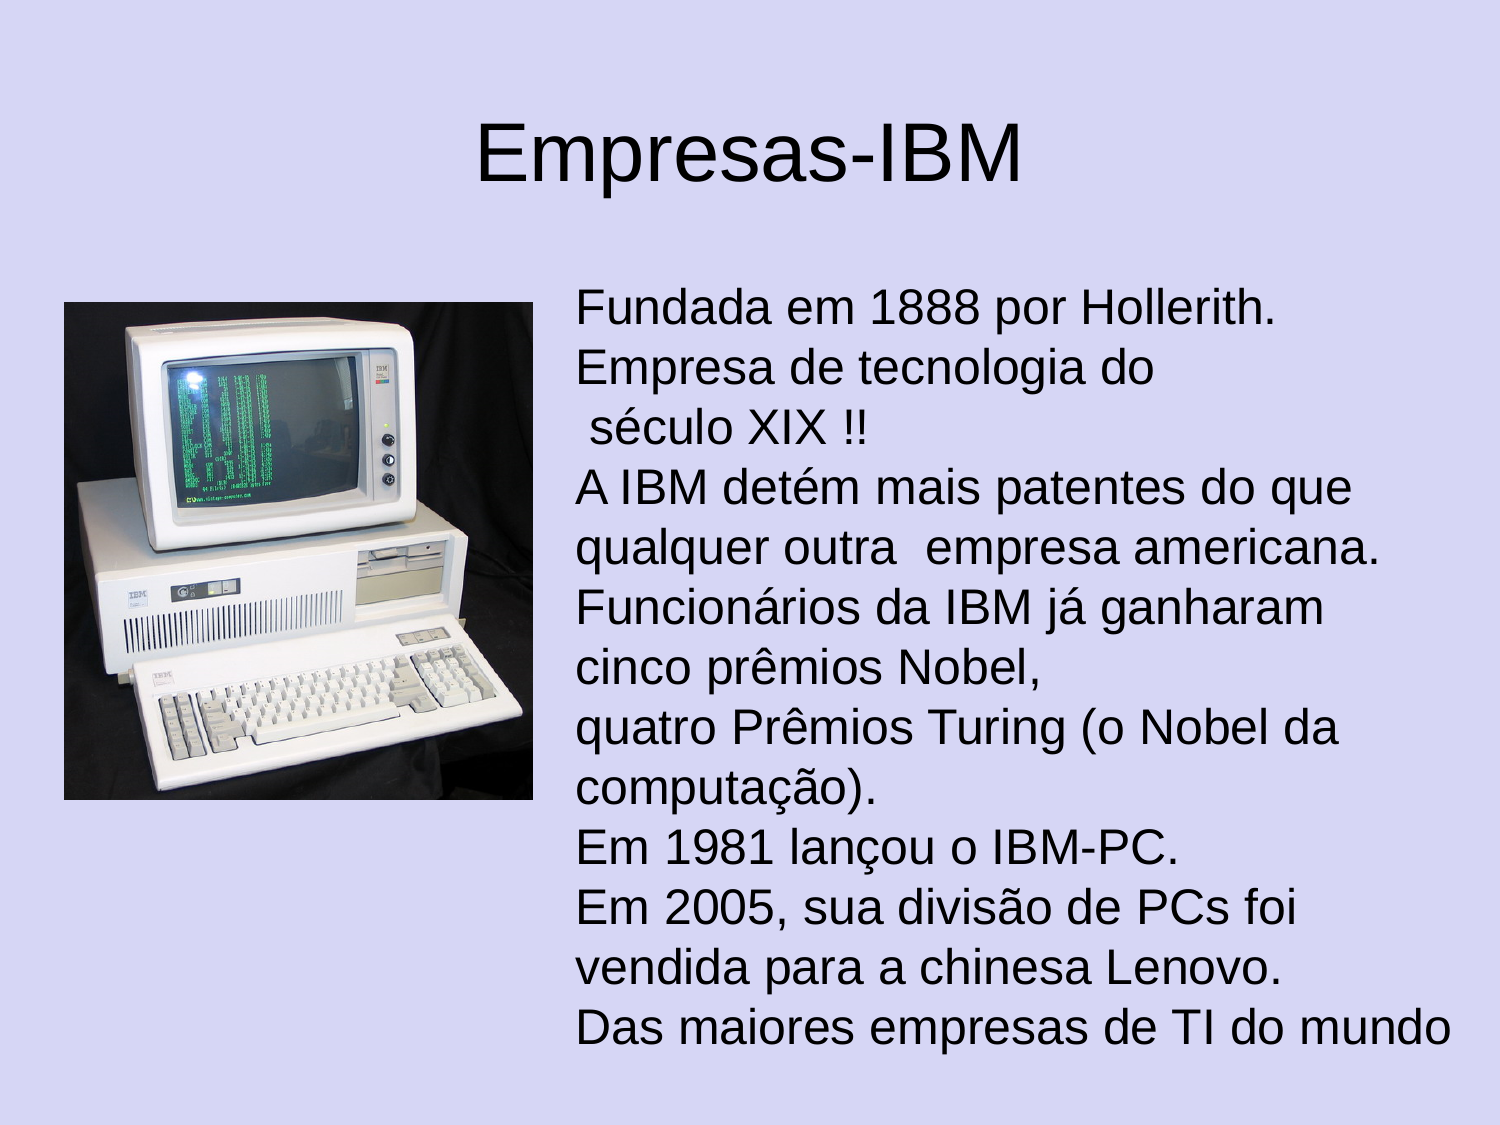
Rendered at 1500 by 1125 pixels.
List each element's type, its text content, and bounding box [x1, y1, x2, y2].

text_box Fundada em 1888 por Hollerith. Empresa de tecnologia do século XIX !! A IBM detém mais patentes do que qualquer outra empresa americana. Funcionários da IBM já ganharam cinco prêmios Nobel, quatro Prêmios Turing (o Nobel da computação). Em 1981 lançou o IBM-PC. Em 2005, sua divisão de PCs foi vendida para a chinesa Lenovo. Das maiores empresas de TI do mundo [560, 267, 1471, 1062]
title Empresas-IBM [111, 54, 1388, 243]
picture [64, 302, 533, 800]
